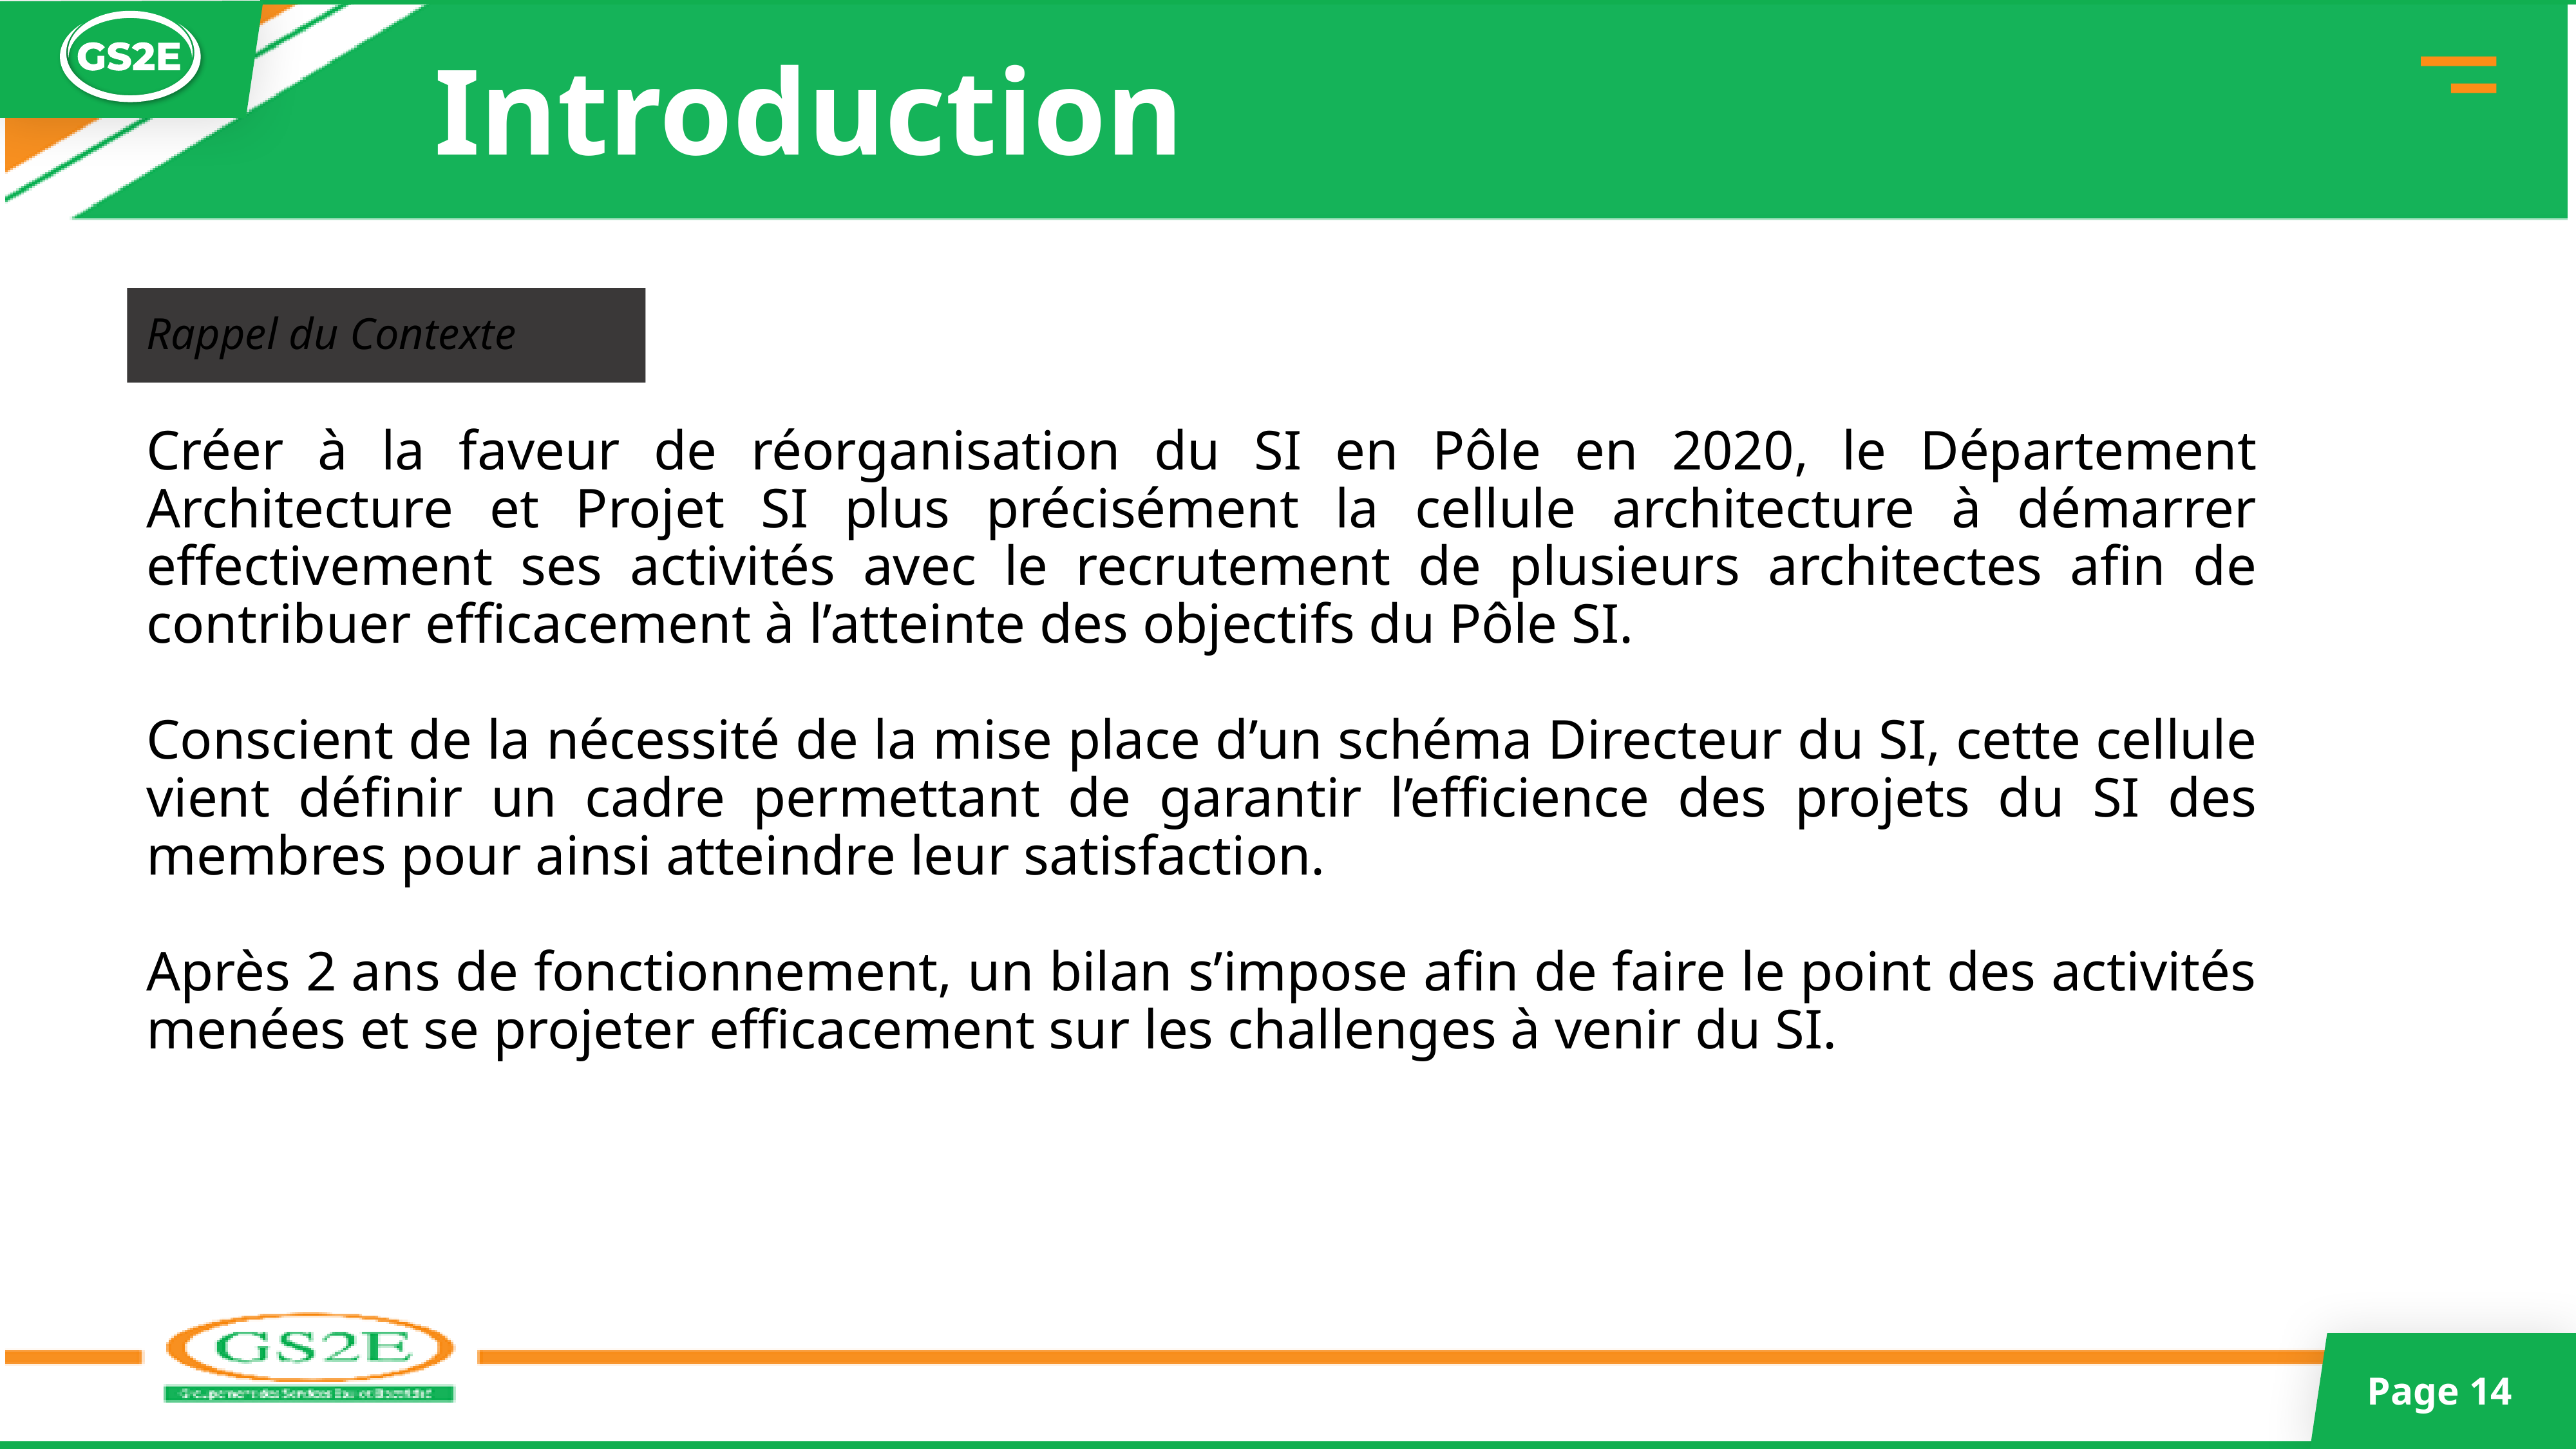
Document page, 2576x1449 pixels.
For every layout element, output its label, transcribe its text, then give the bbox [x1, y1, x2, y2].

title Introduction [404, 58, 2576, 175]
text_box Rappel du Contexte [127, 288, 646, 383]
text_box Créer à la faveur de réorganisation du SI en Pôle en 2020, le Département Architecture et Projet SI plus précisément la cellule architecture à démarrer effectivement ses activités avec le recrutement de plusieurs architectes afin de contribuer efficacement à l’atteinte des objectifs du Pôle SI. Conscient de la nécessité de la mise place d’un schéma Directeur du SI, cette cellule vient définir un cadre permettant de garantir l’efficience des projets du SI des membres pour ainsi atteindre leur satisfaction. Après 2 ans de fonctionnement, un bilan s’impose afin de faire le point des activités menées et se projeter efficacement sur les challenges à venir du SI. [127, 335, 2278, 1206]
picture [0, 5, 2576, 1441]
